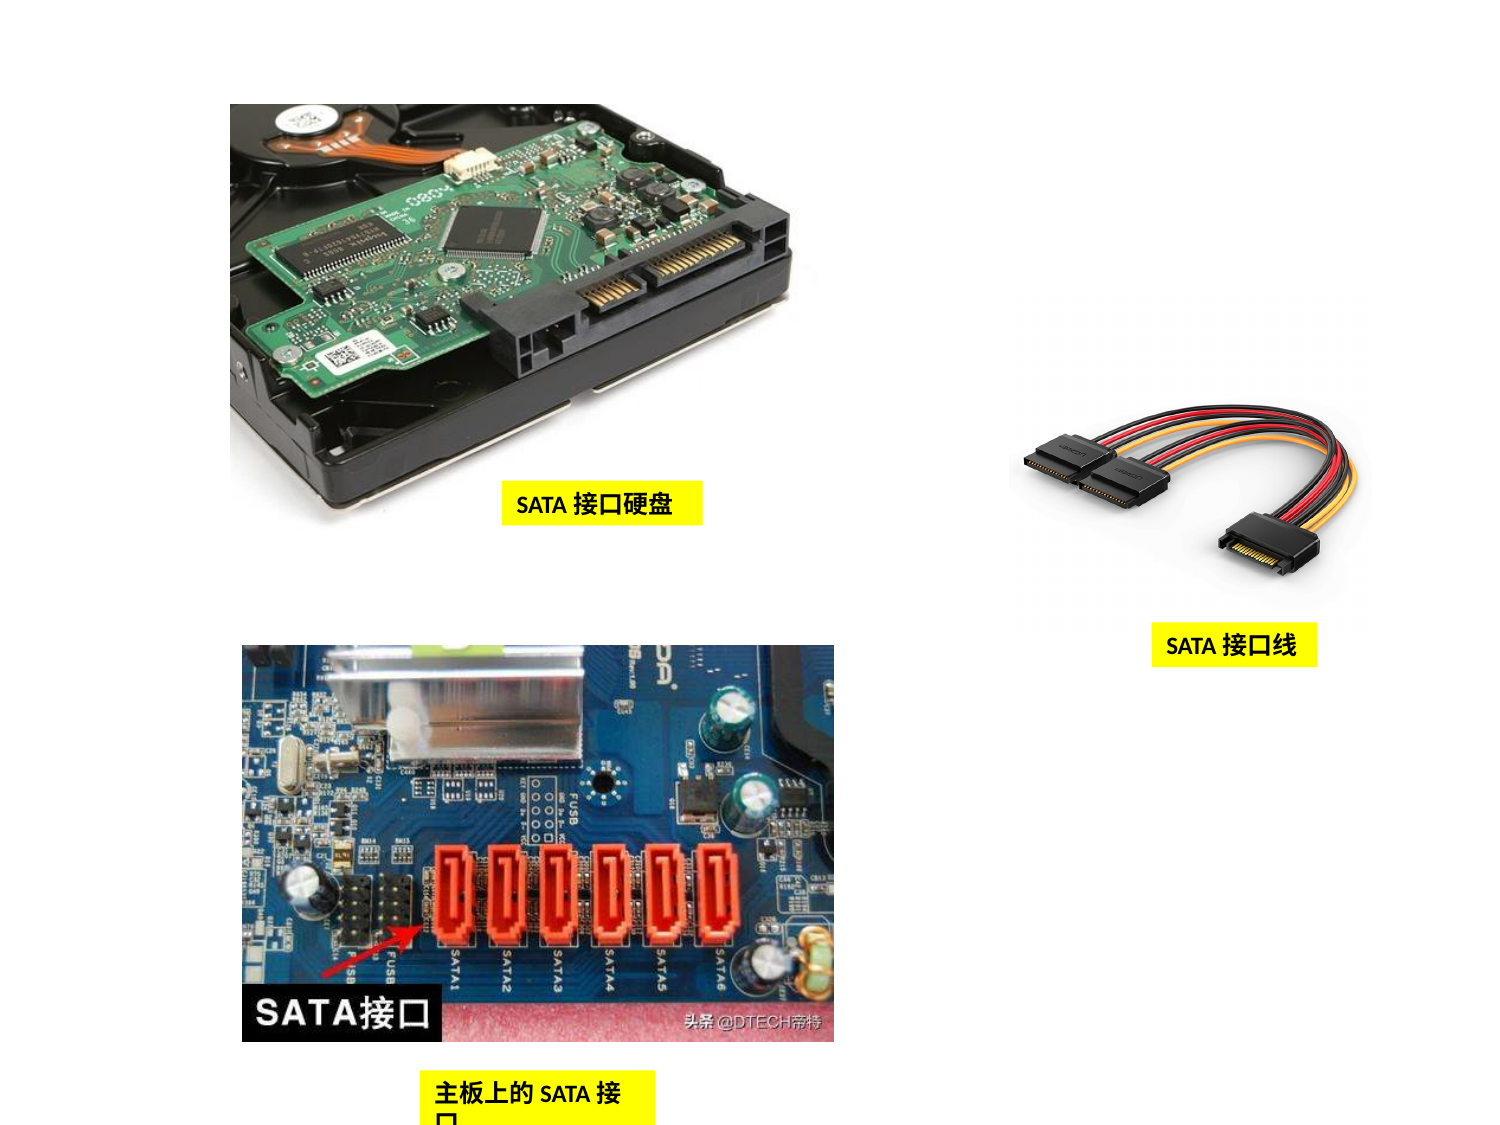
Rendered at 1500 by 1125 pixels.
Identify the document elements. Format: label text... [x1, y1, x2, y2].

picture [241, 644, 834, 1042]
text_box 主板上的SATA接口 [419, 1070, 656, 1125]
picture [1009, 283, 1372, 646]
text_box SATA接口线 [1151, 654, 1317, 668]
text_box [229, 104, 856, 588]
